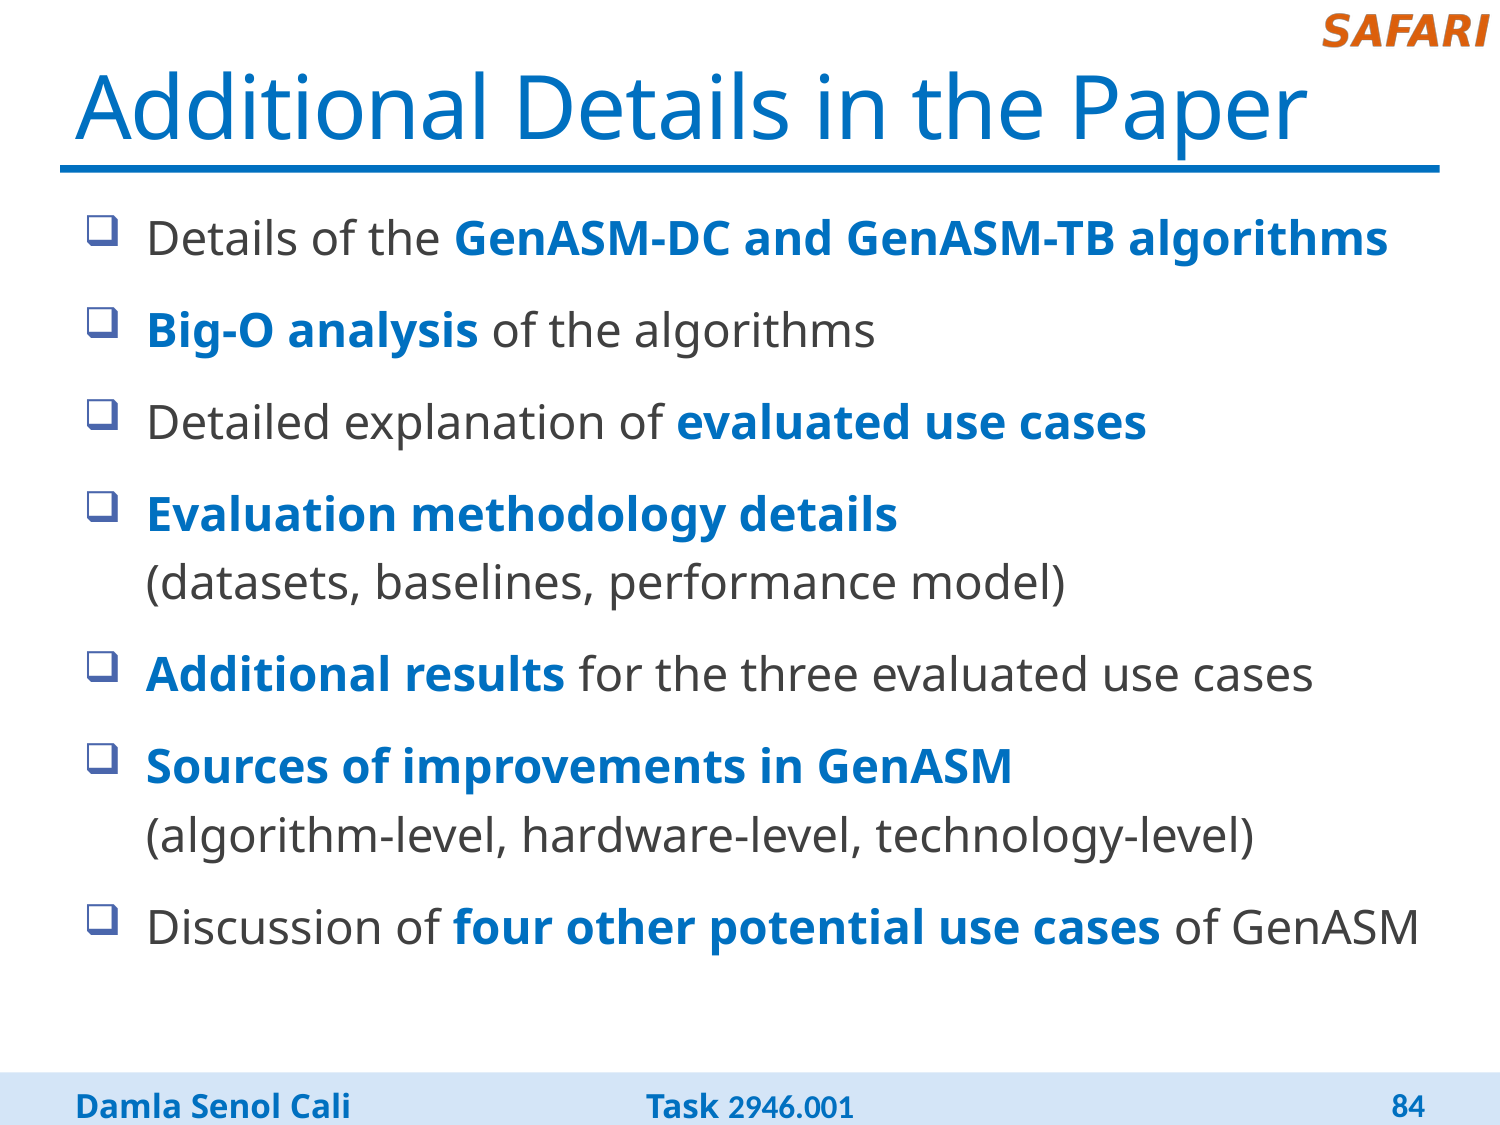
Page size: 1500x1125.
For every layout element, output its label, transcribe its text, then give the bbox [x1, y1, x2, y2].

picture [1321, 6, 1494, 57]
list Details of the GenASM-DC and GenASM-TB algorithms Big-O analysis of the algorithms Detailed explanation of evaluated use cases Evaluation methodology details (datasets, baselines, performance model) Additional results for the three evaluated use cases Sources of improvements in GenASM (algorithm-level, hardware-level, technology-level) Discussion of four other potential use cases of GenASM [60, 189, 1440, 1055]
title Additional Details in the Paper [60, 42, 1440, 166]
slide_number 84 [1233, 1081, 1440, 1125]
